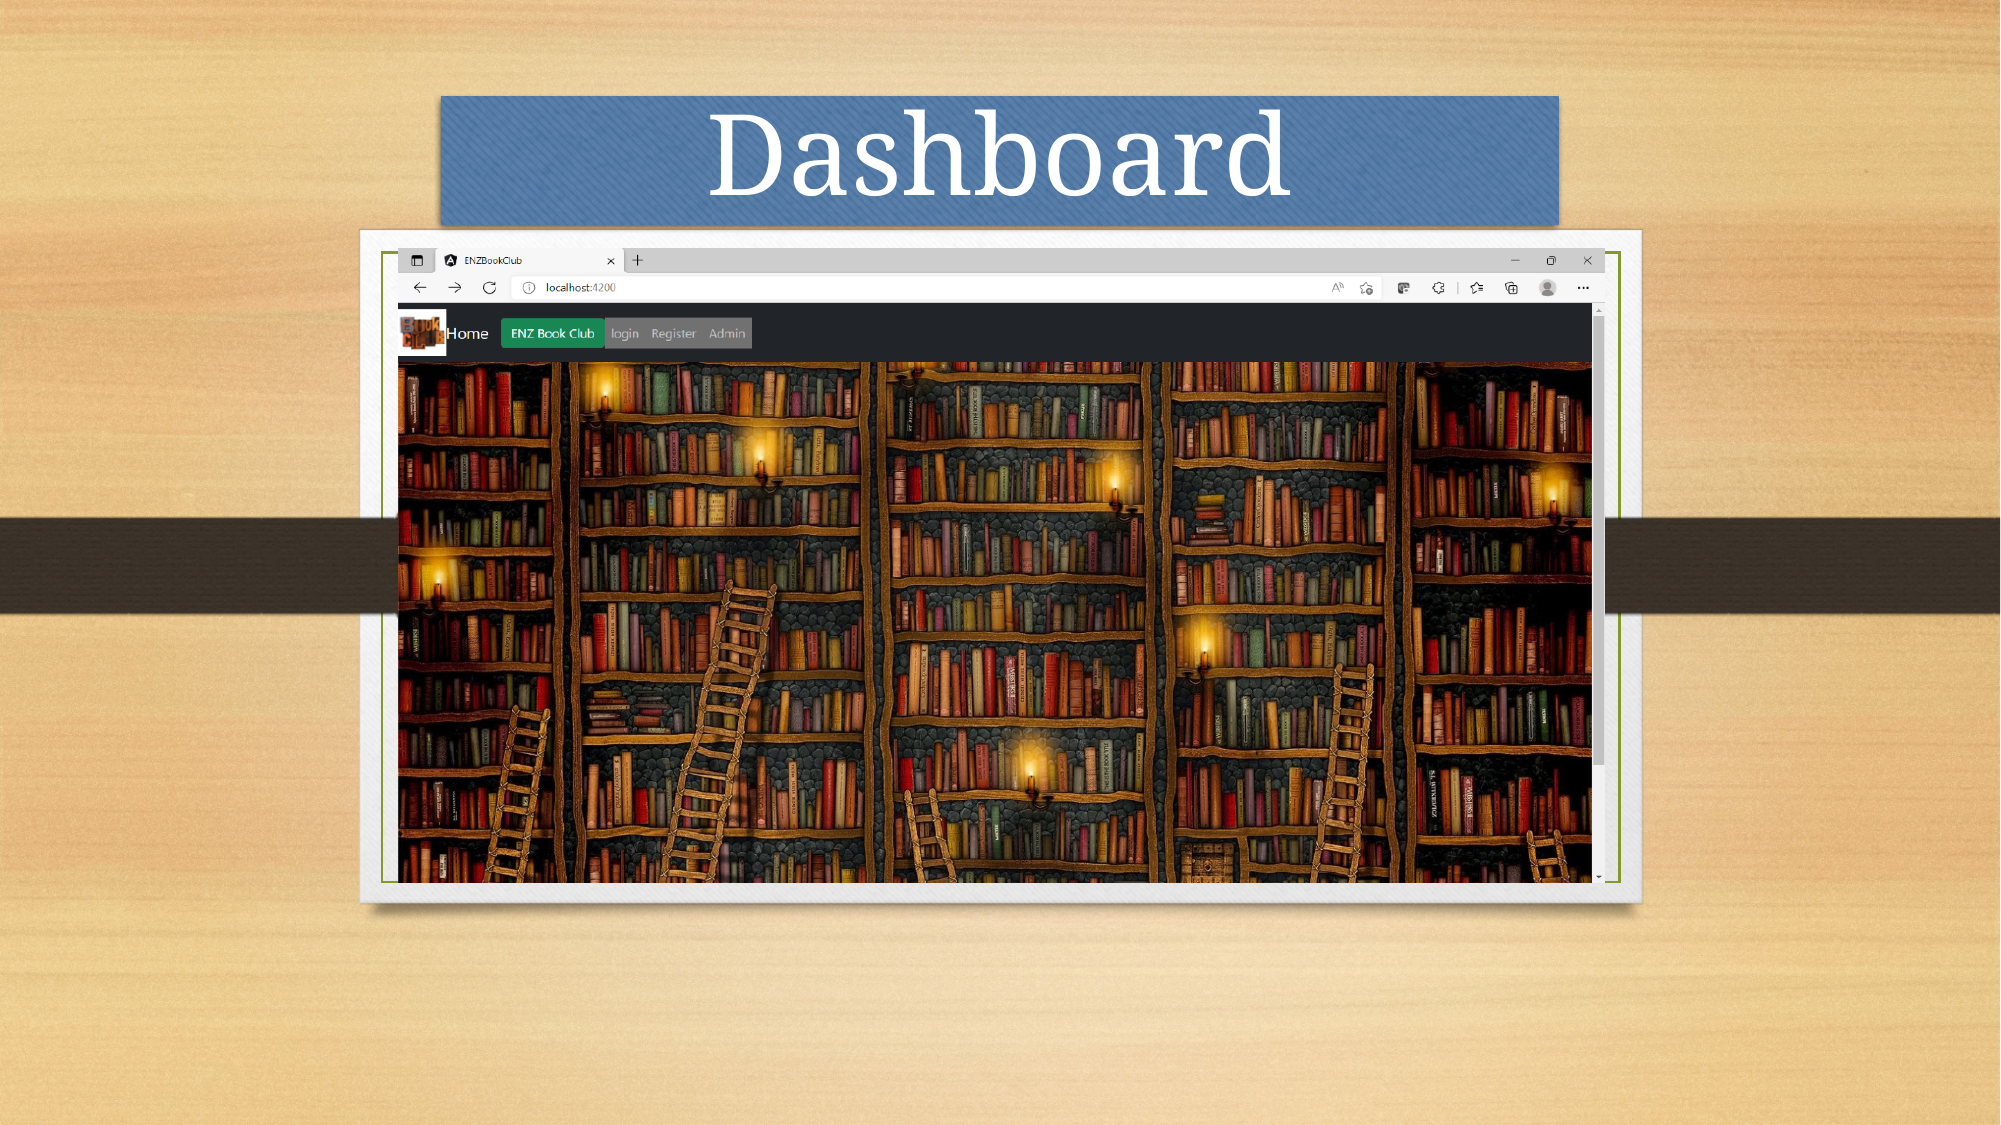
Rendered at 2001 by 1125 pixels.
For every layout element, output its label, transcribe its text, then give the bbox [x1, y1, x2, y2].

picture [0, 0, 2001, 1125]
title Dashboard [440, 96, 1559, 225]
